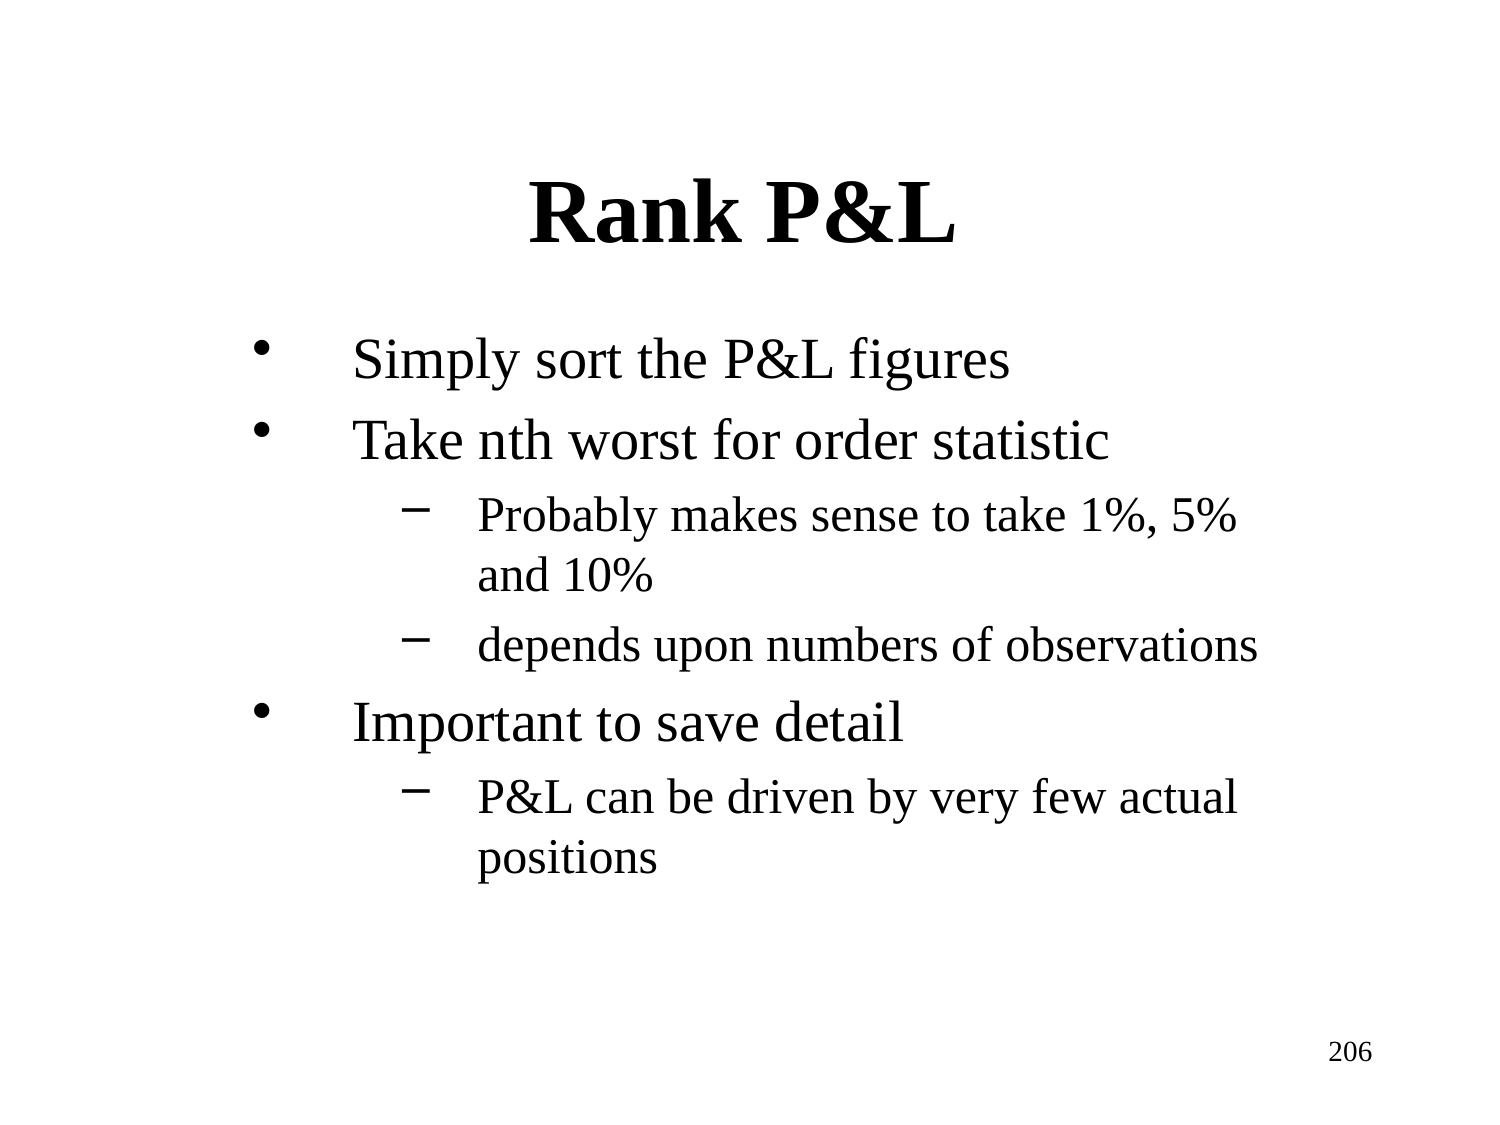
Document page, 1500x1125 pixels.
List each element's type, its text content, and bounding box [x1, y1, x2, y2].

slide_number 206 [1074, 1024, 1388, 1101]
list Simply sort the P&L figures Take nth worst for order statistic Probably makes sense to take 1%, 5% and 10% depends upon numbers of observations Important to save detail P&L can be driven by very few actual positions [237, 312, 1326, 988]
title Rank P&L [312, 112, 1176, 301]
